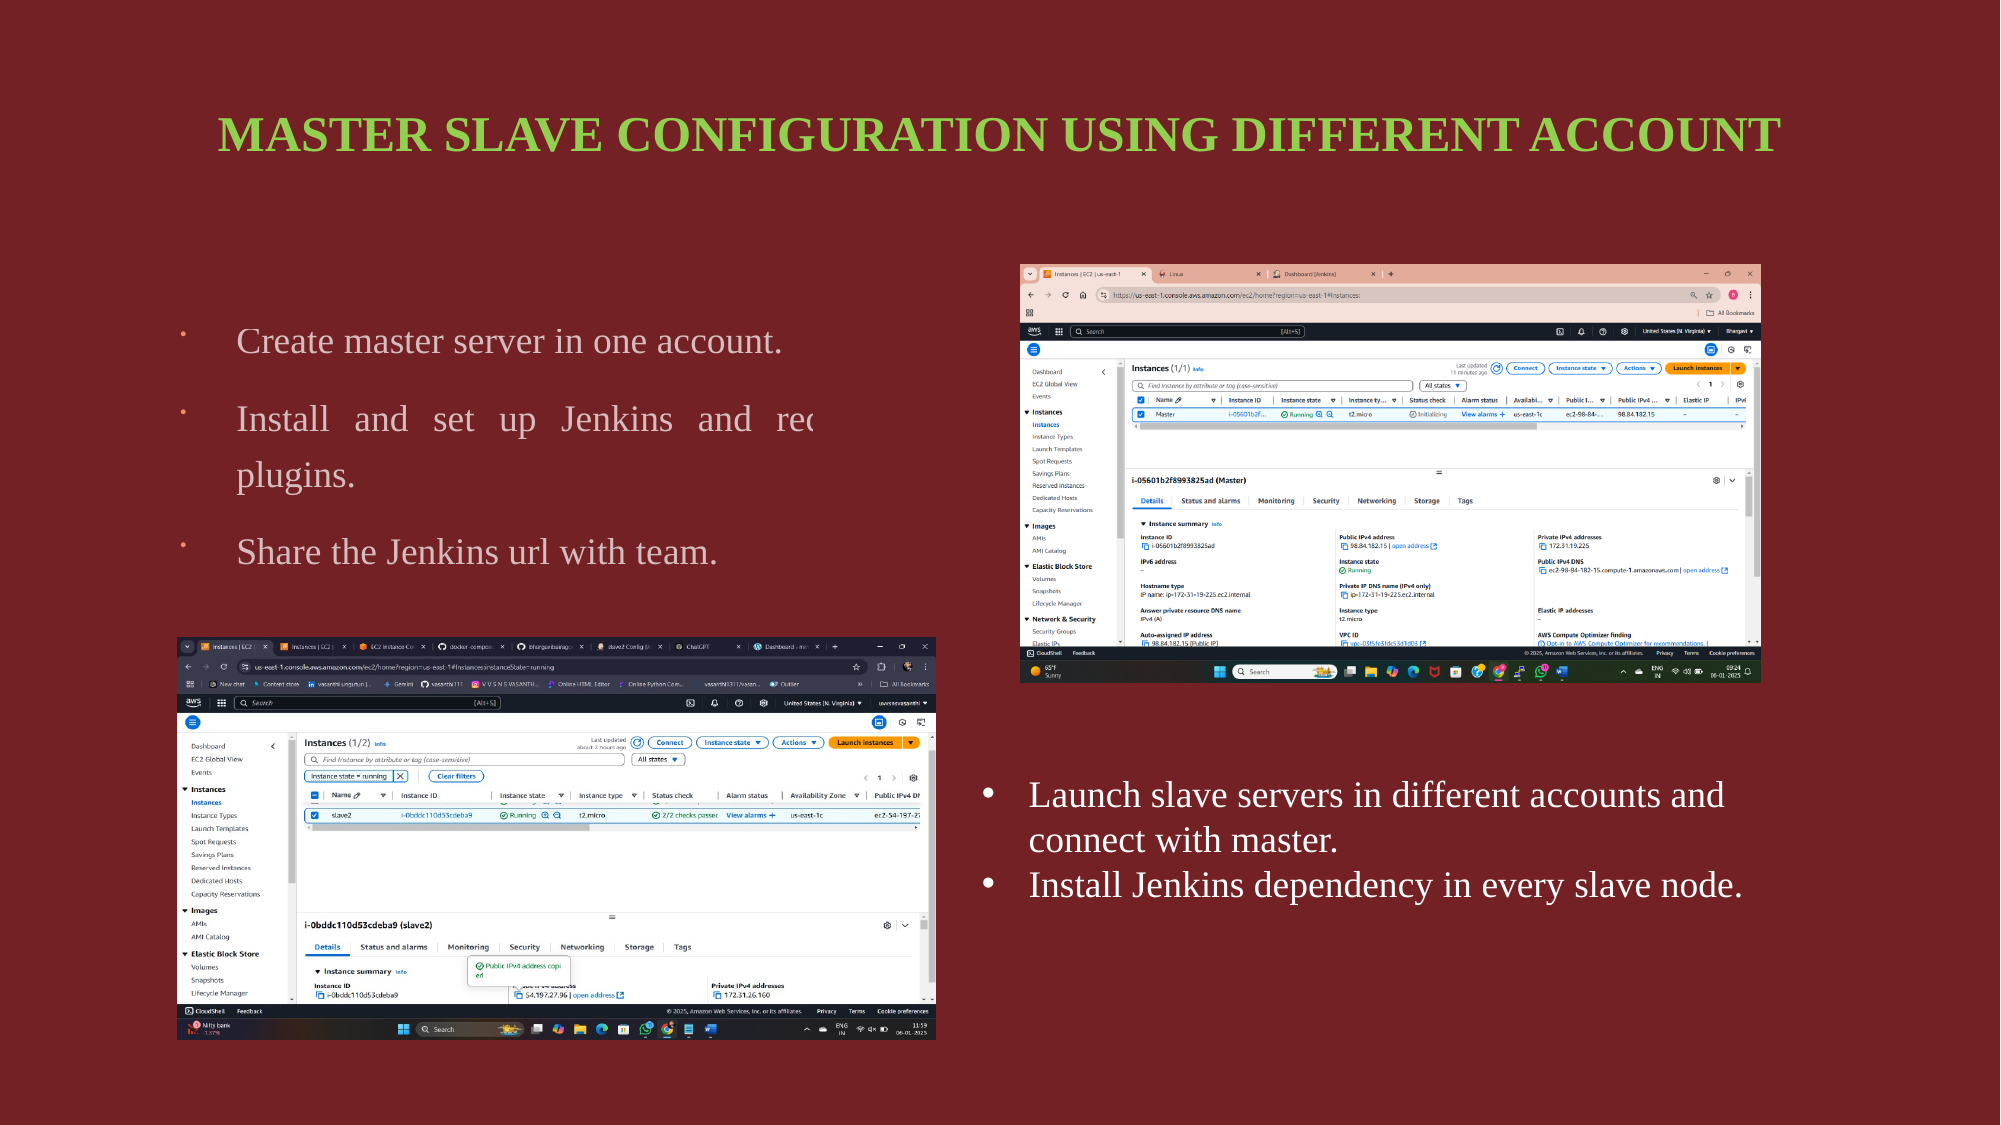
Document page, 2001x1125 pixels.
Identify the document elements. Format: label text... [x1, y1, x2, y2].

text_box Launch slave servers in different accounts and connect with master. Install Jenkins dependency in every slave node. [967, 762, 1837, 913]
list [1020, 264, 1761, 684]
list Create master server in one account. Install and set up Jenkins and required plugins. Share the Jenkins url with team. [177, 305, 903, 586]
picture [176, 637, 936, 1040]
title Master Slave Configuration using different account [177, 101, 1822, 254]
